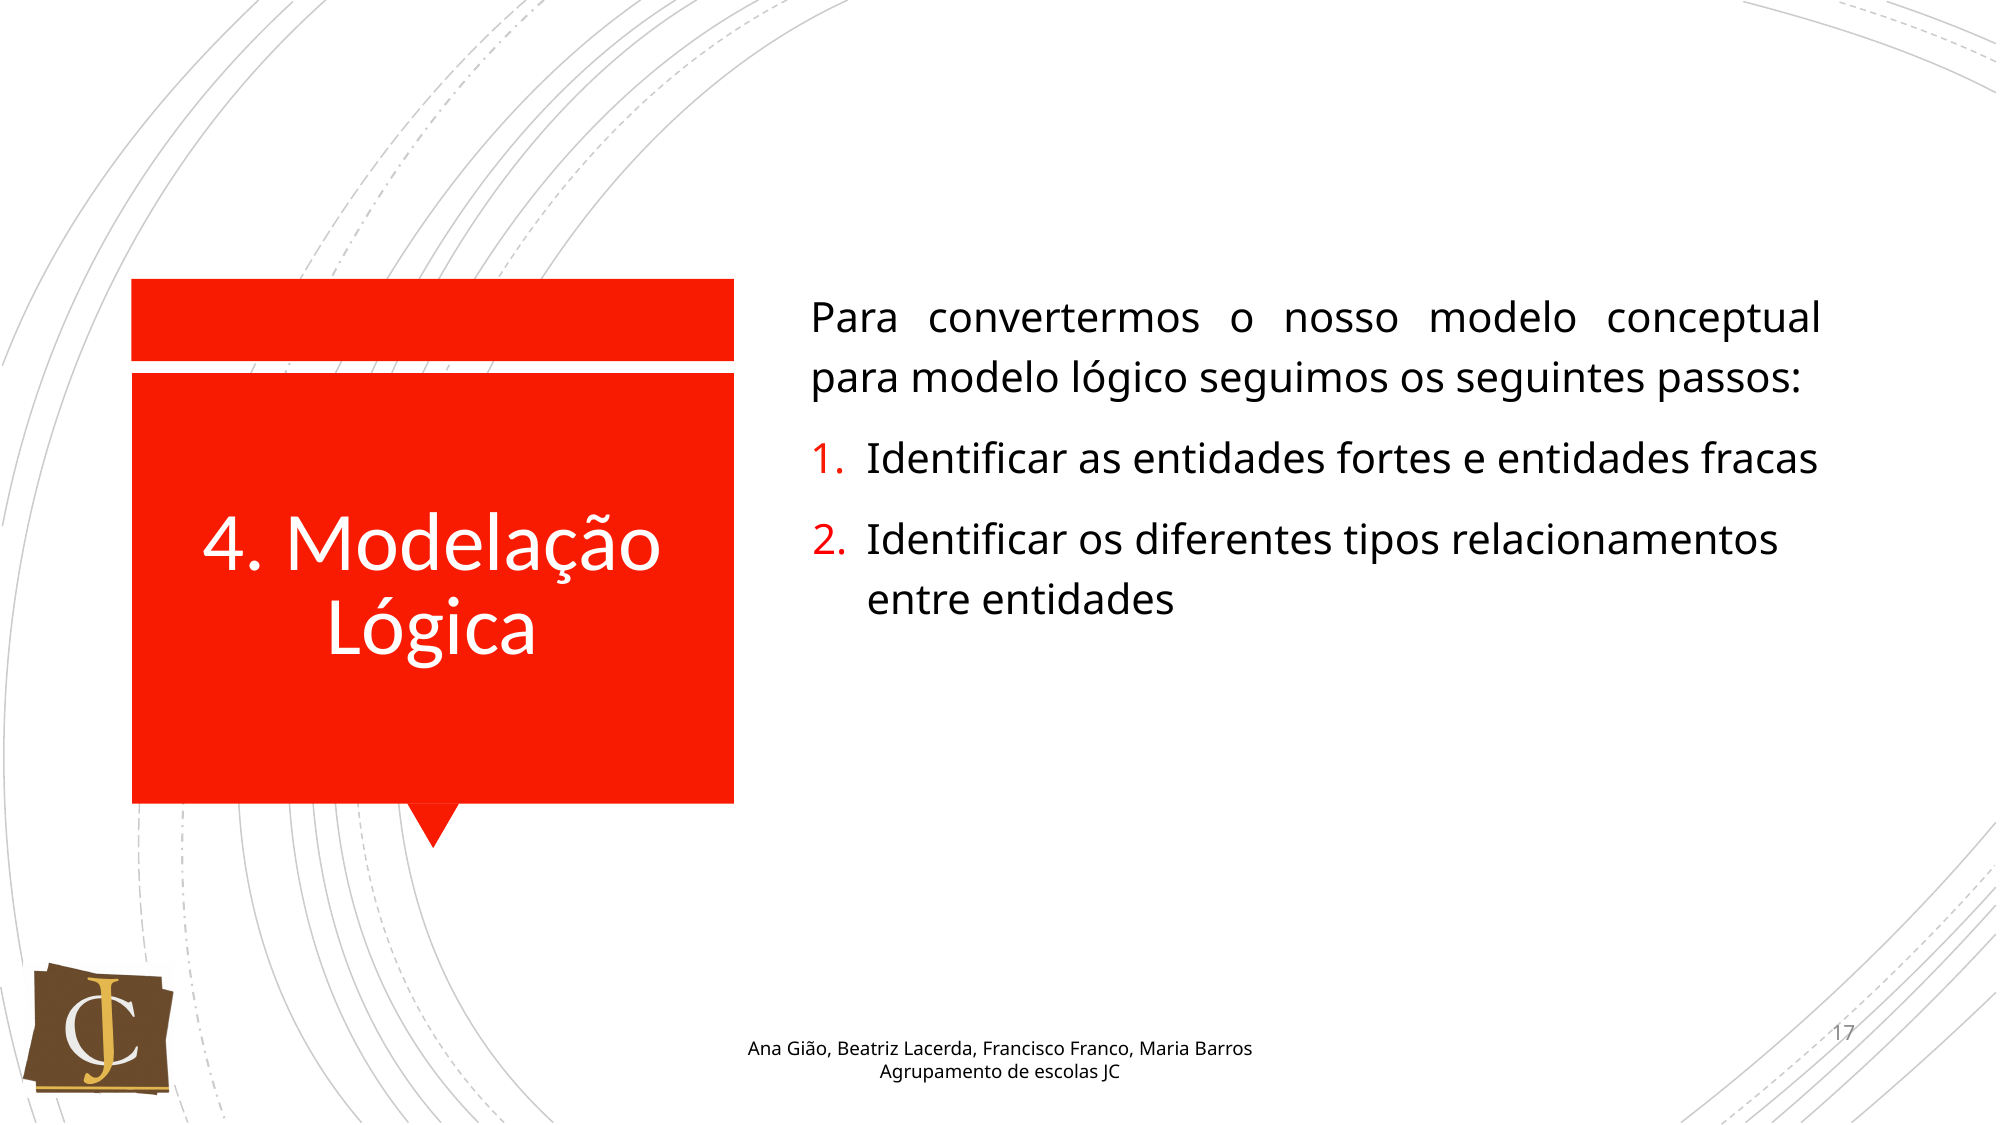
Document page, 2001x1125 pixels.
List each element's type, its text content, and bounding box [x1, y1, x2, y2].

picture [23, 962, 174, 1098]
slide_number 17 [1720, 1007, 1871, 1060]
title 4. Modelação Lógica [145, 385, 720, 789]
text_box Para convertermos o nosso modelo conceptual para modelo lógico seguimos os seguintes passos: Identificar as entidades fortes e entidades fracas Identificar os diferentes tipos relacionamentos entre entidades [795, 265, 1837, 638]
